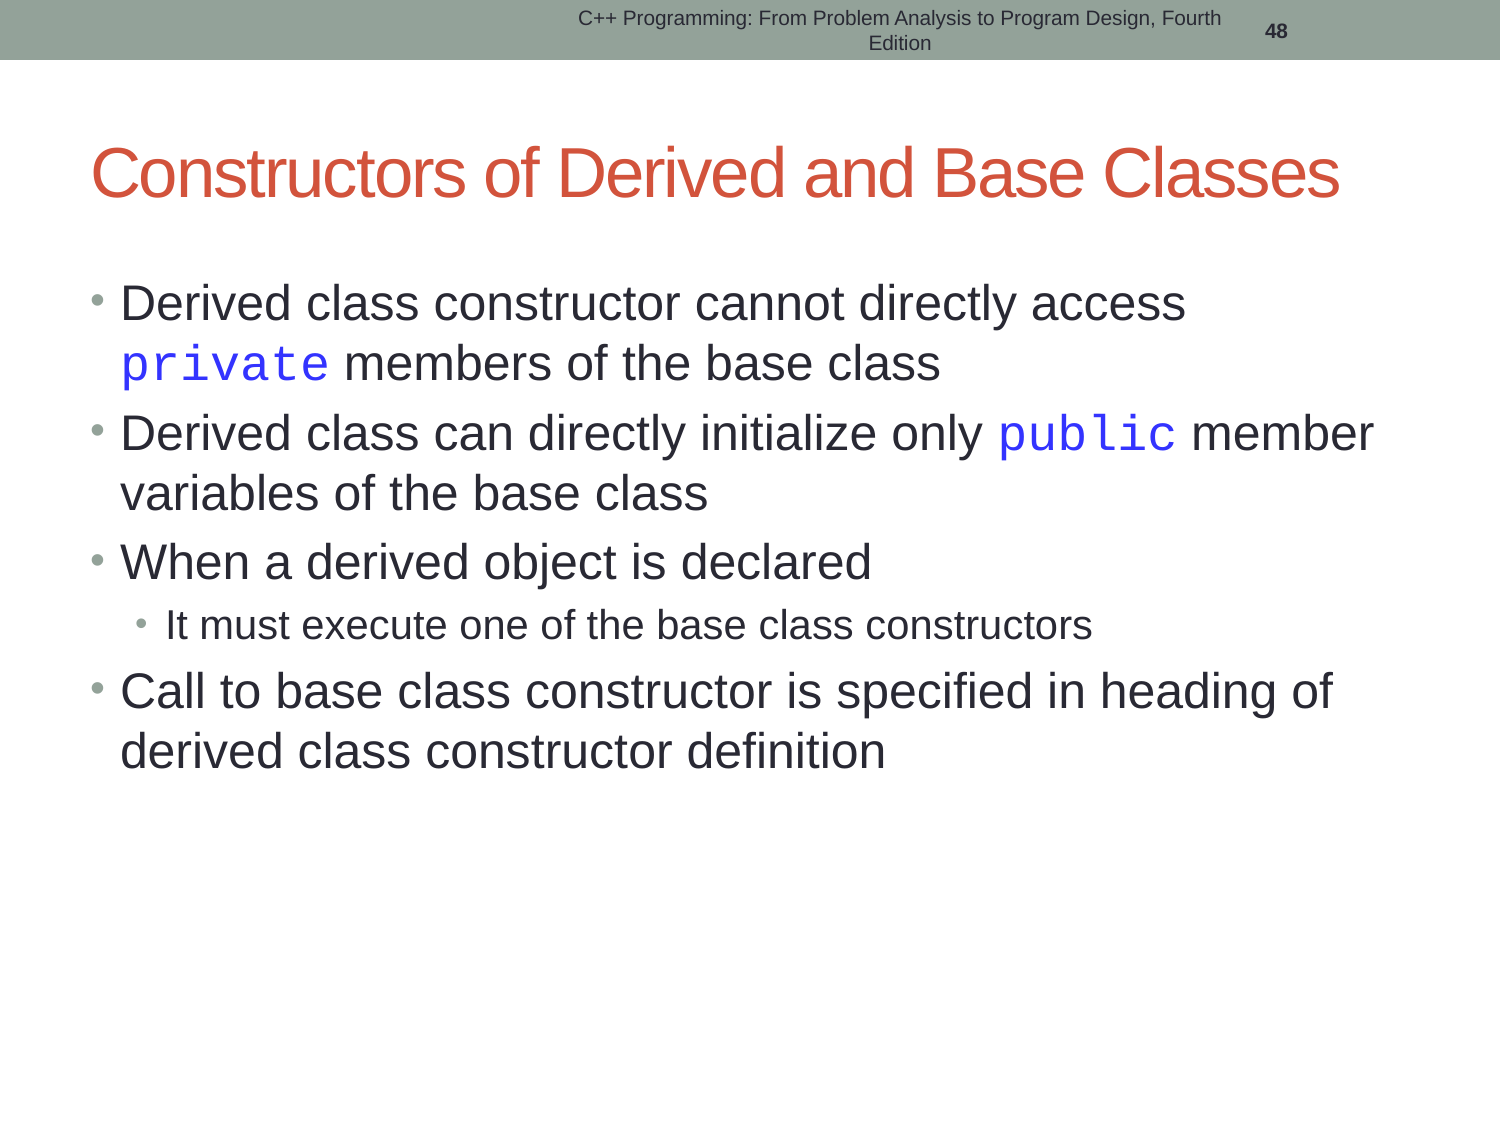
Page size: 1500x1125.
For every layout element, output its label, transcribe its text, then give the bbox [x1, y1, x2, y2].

list Derived class constructor cannot directly access private members of the base class Derived class can directly initialize only public member variables of the base class When a derived object is declared It must execute one of the base class constructors Call to base class constructor is specified in heading of derived class constructor definition [75, 262, 1425, 1063]
slide_number 48 [1250, 3, 1425, 57]
footer C++ Programming: From Problem Analysis to Program Design, Fourth Edition [562, 3, 1238, 57]
title Constructors of Derived and Base Classes [75, 87, 1425, 250]
